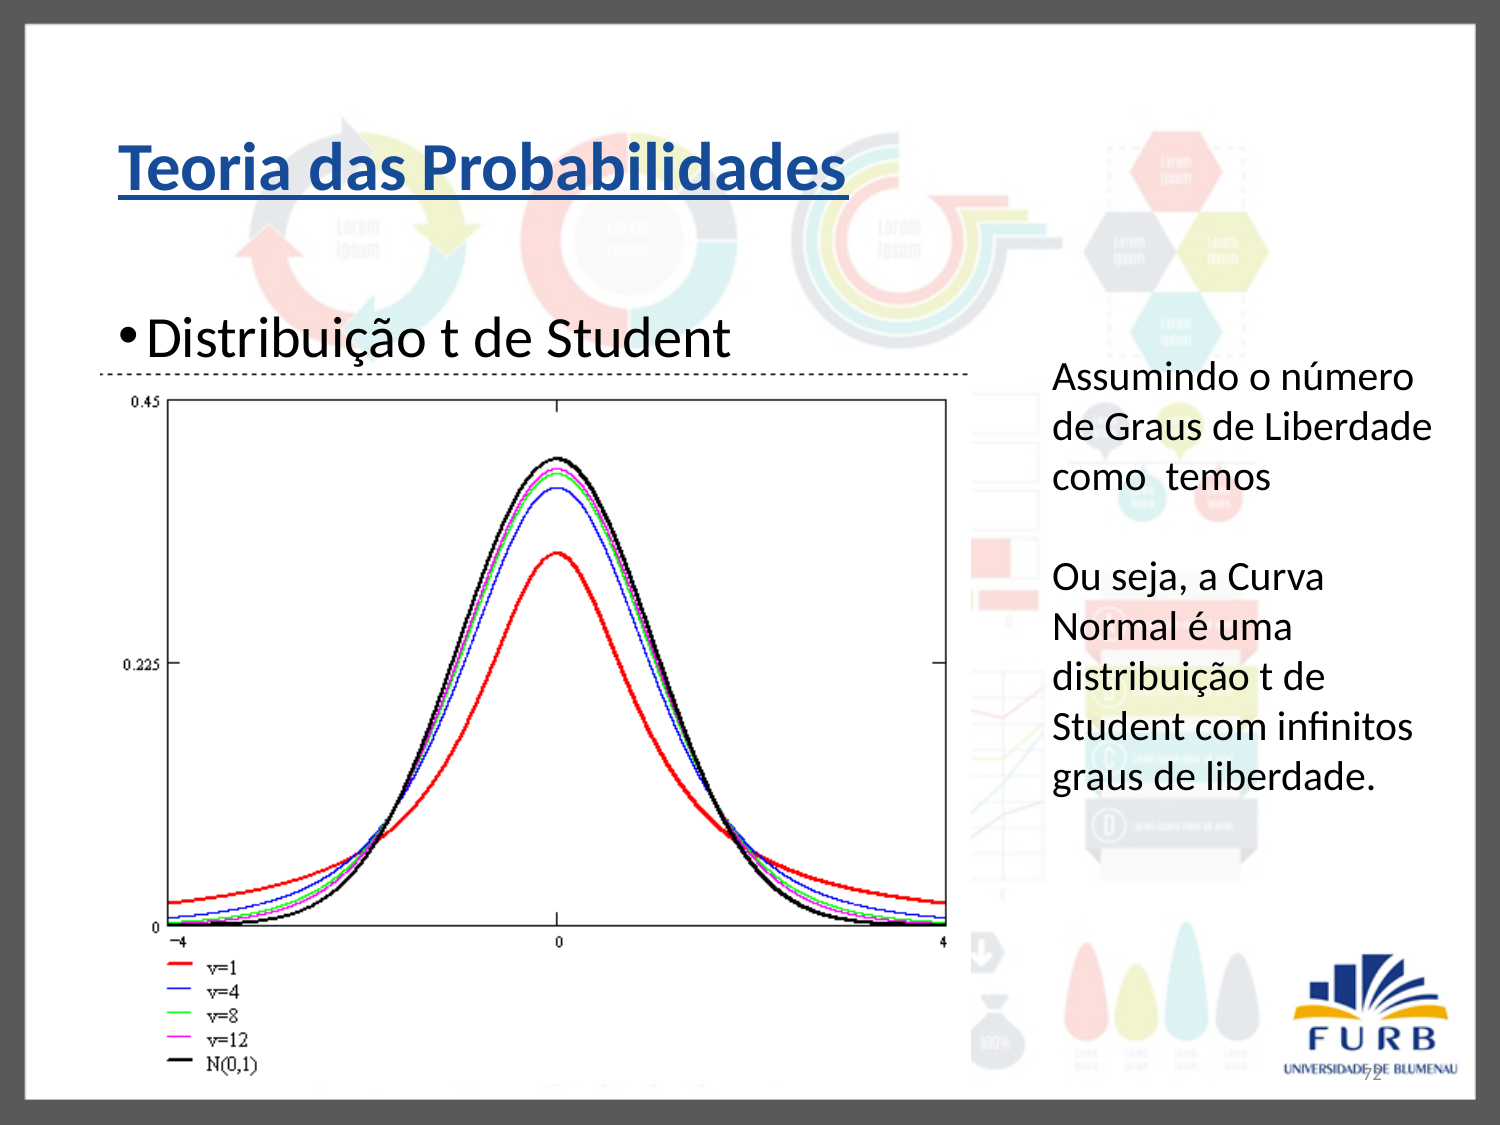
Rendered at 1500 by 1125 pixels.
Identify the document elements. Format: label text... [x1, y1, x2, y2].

title Teoria das Probabilidades [103, 59, 1397, 278]
list Distribuição t de Student [103, 299, 1397, 1014]
slide_number 72 [1059, 1042, 1397, 1103]
picture [0, 0, 1500, 1125]
